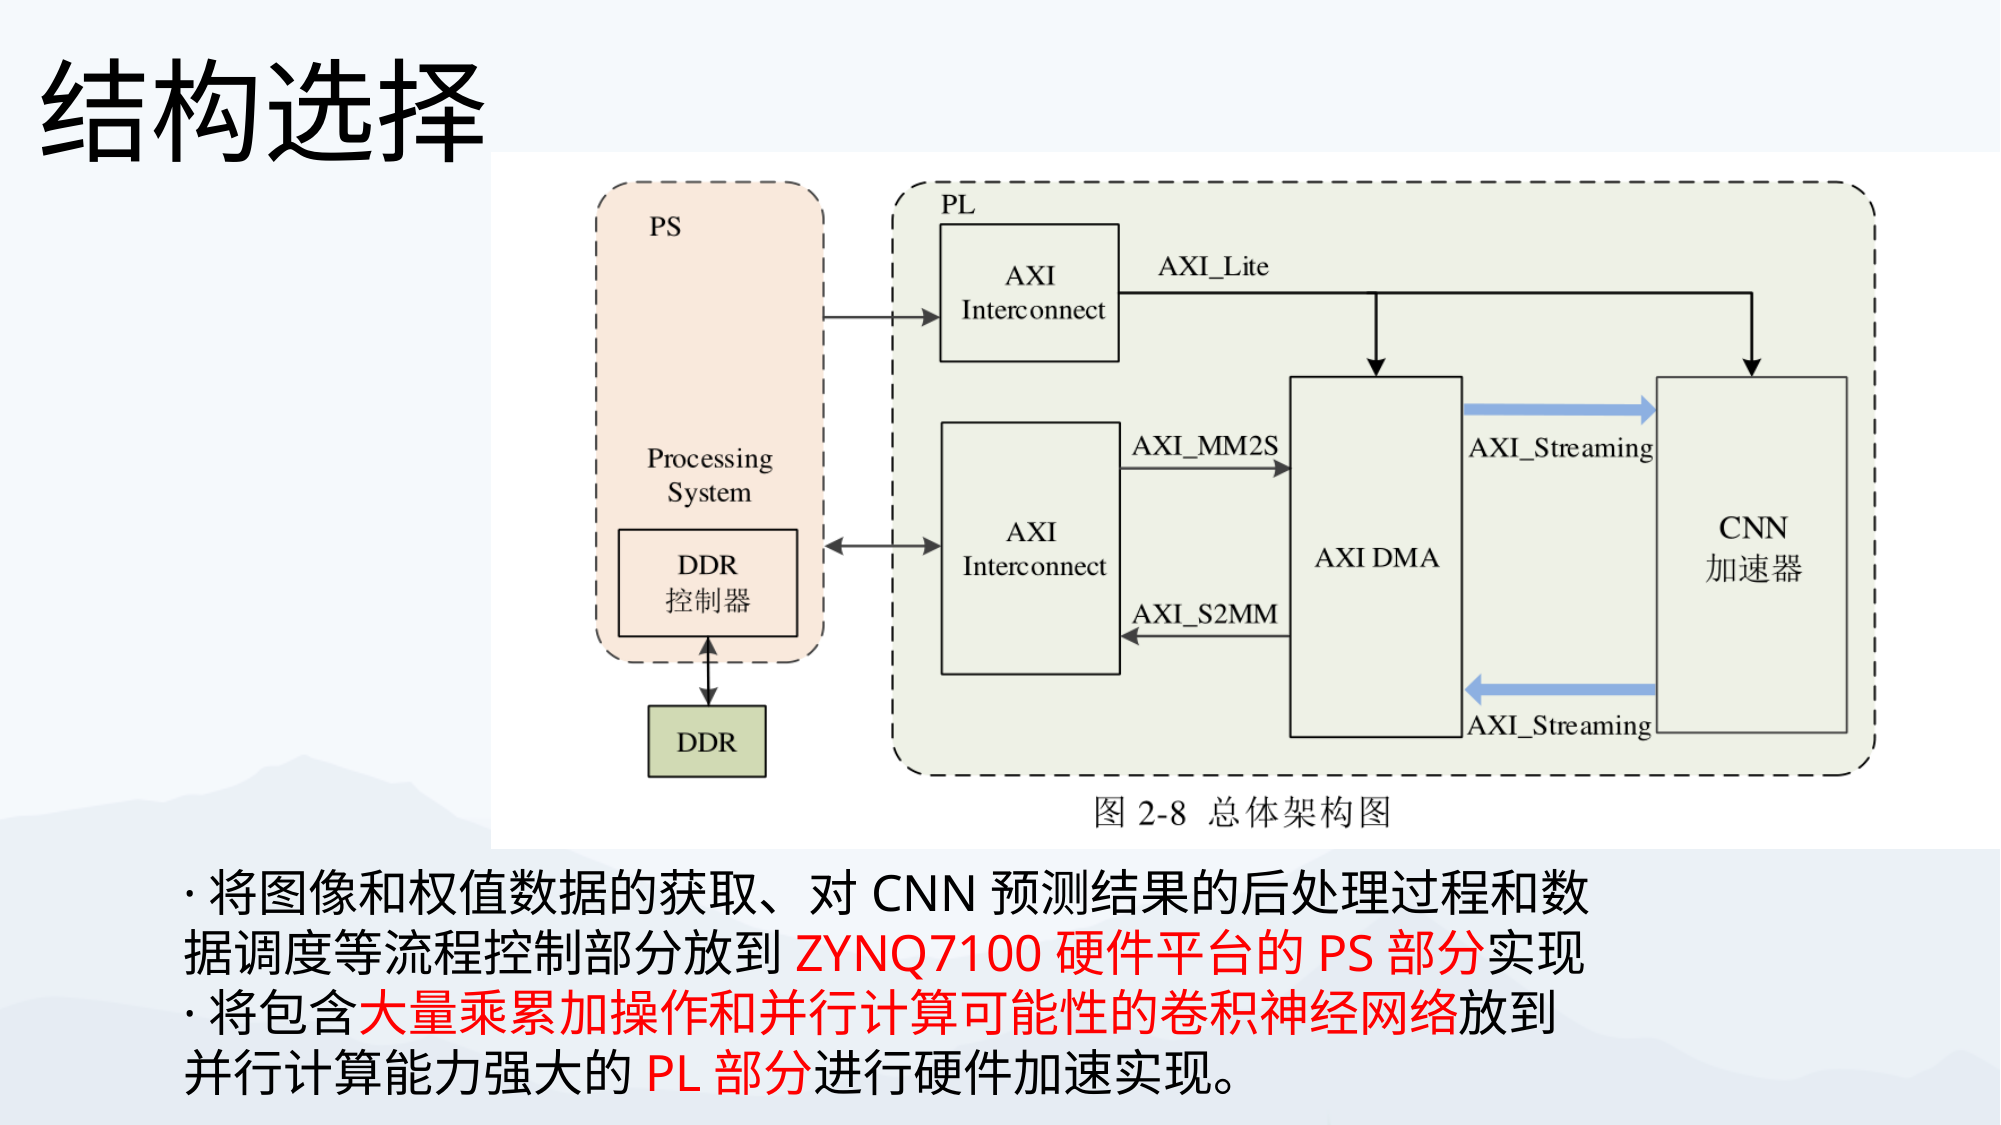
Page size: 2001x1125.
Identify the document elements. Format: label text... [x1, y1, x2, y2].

text_box ·将图像和权值数据的获取、对CNN预测结果的后处理过程和数据调度等流程控制部分放到ZYNQ7100硬件平台的PS部分实现 ·将包含大量乘累加操作和并行计算可能性的卷积神经网络放到并行计算能力强大的PL部分进行硬件加速实现。 [168, 854, 1624, 1110]
text_box 结构选择 [23, 33, 801, 183]
picture [491, 152, 2000, 849]
